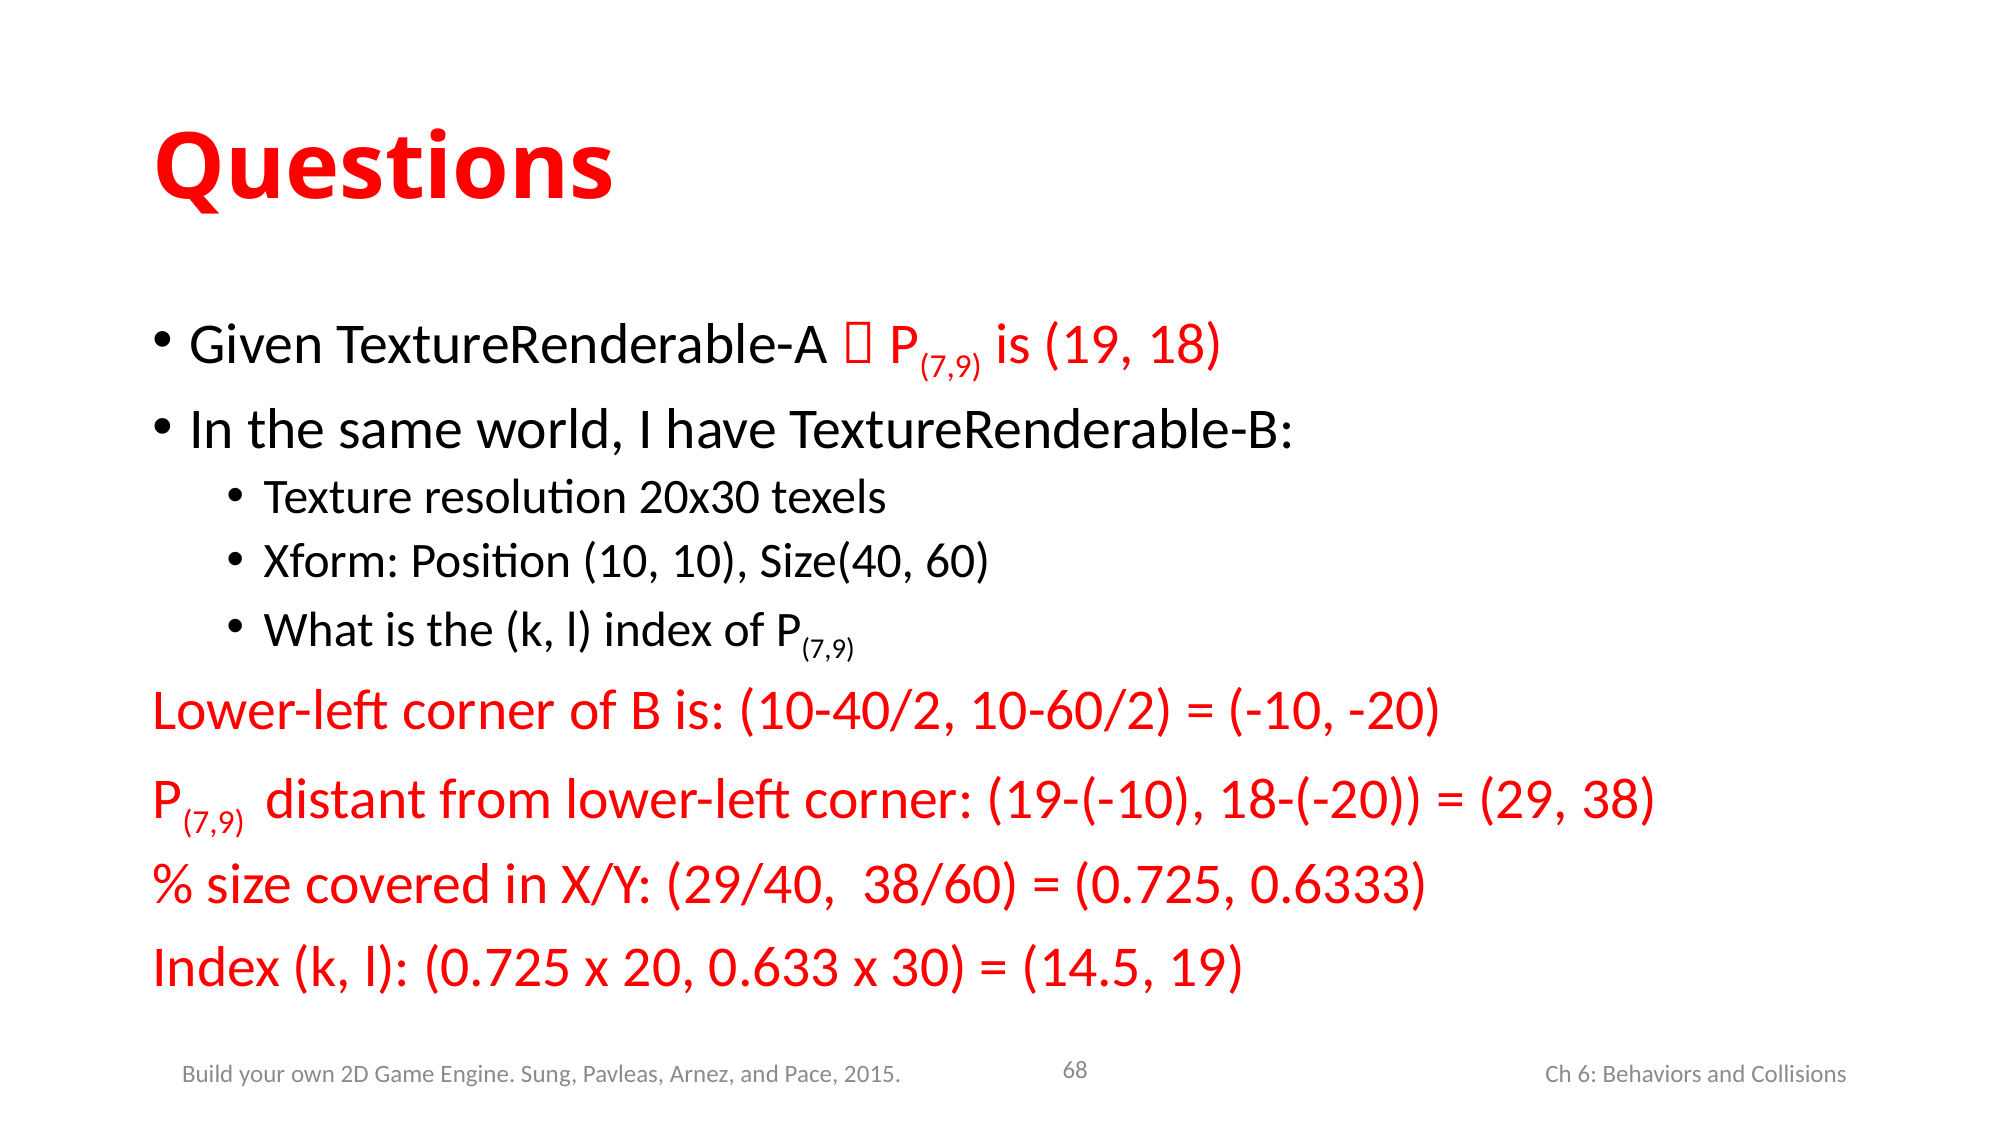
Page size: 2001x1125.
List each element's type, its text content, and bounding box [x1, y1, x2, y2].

list Given TextureRenderable-A  P(7,9) is (19, 18) In the same world, I have TextureRenderable-B: Texture resolution 20x30 texels Xform: Position (10, 10), Size(40, 60) What is the (k, l) index of P(7,9) Lower-left corner of B is: (10-40/2, 10-60/2) = (-10, -20) P(7,9) distant from lower-left corner: (19-(-10), 18-(-20)) = (29, 38) % size covered in X/Y: (29/40, 38/60) = (0.725, 0.6333) Index (k, l): (0.725 x 20, 0.633 x 30) = (14.5, 19) [137, 299, 1863, 1014]
title Questions [137, 59, 1863, 278]
